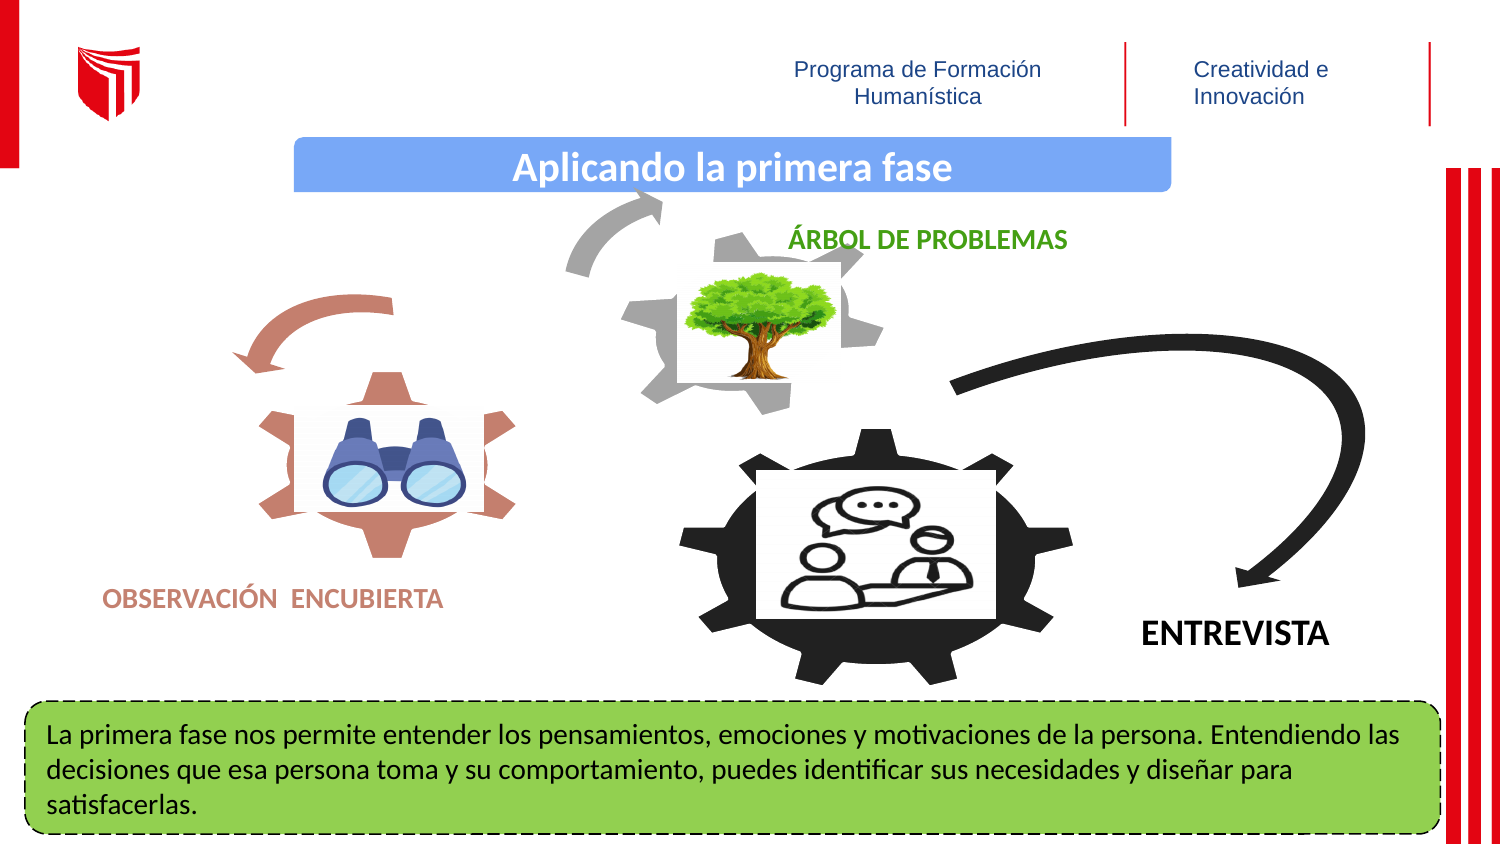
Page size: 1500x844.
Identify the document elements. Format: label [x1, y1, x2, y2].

text_box [24, 136, 1461, 829]
picture [0, 0, 1500, 844]
